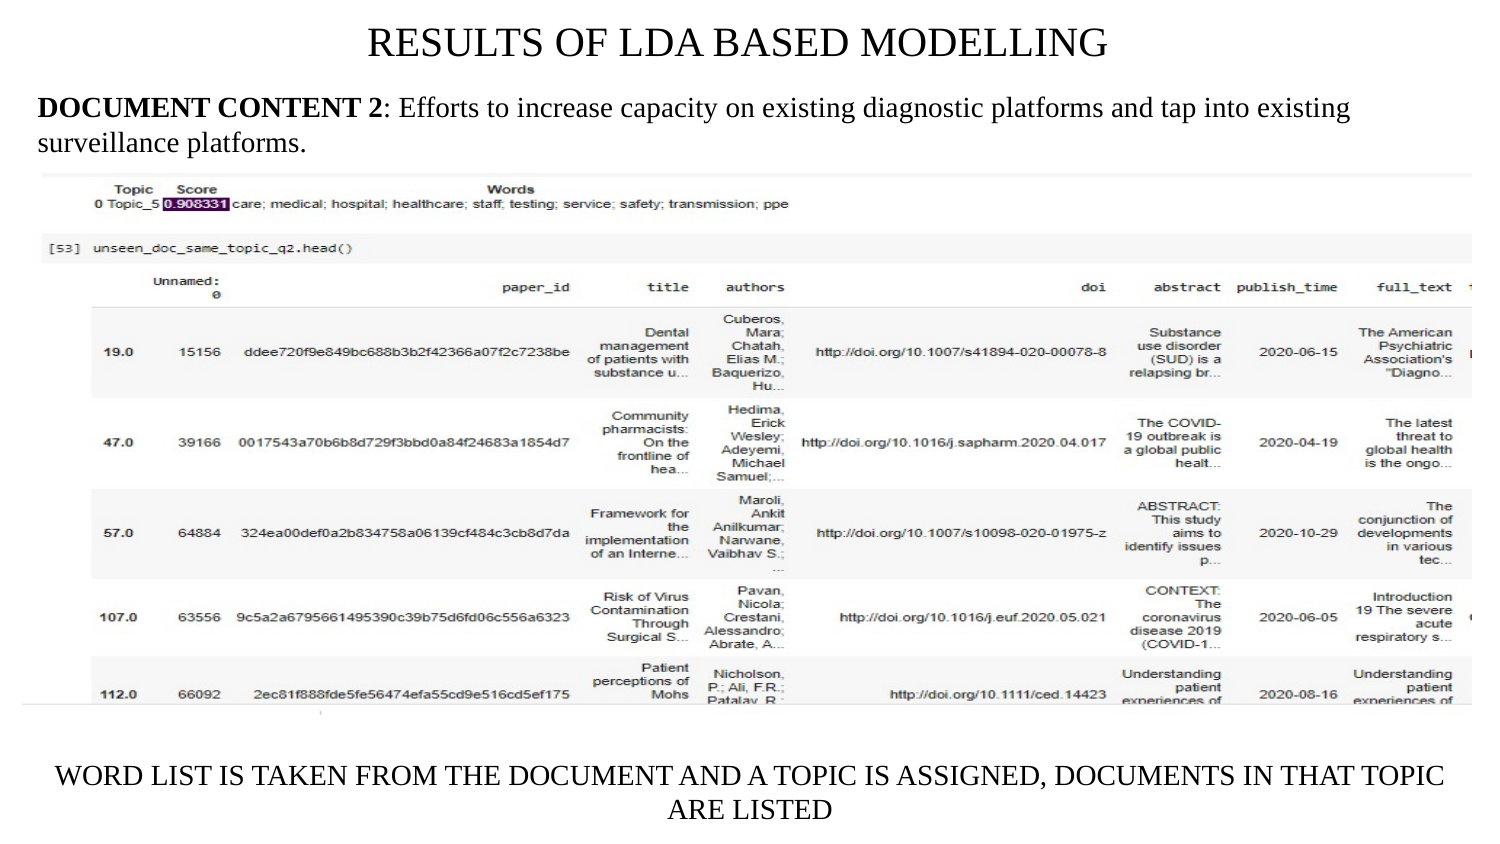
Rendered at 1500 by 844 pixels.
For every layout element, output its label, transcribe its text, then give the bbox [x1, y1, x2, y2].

text_box RESULTS OF LDA BASED MODELLING [0, 0, 1479, 73]
text_box WORD LIST IS TAKEN FROM THE DOCUMENT AND A TOPIC IS ASSIGNED, DOCUMENTS IN THAT TOPIC ARE LISTED [22, 740, 1478, 844]
picture [22, 172, 1472, 715]
text_box DOCUMENT CONTENT 2: Efforts to increase capacity on existing diagnostic platforms and tap into existing surveillance platforms. [22, 72, 1478, 243]
